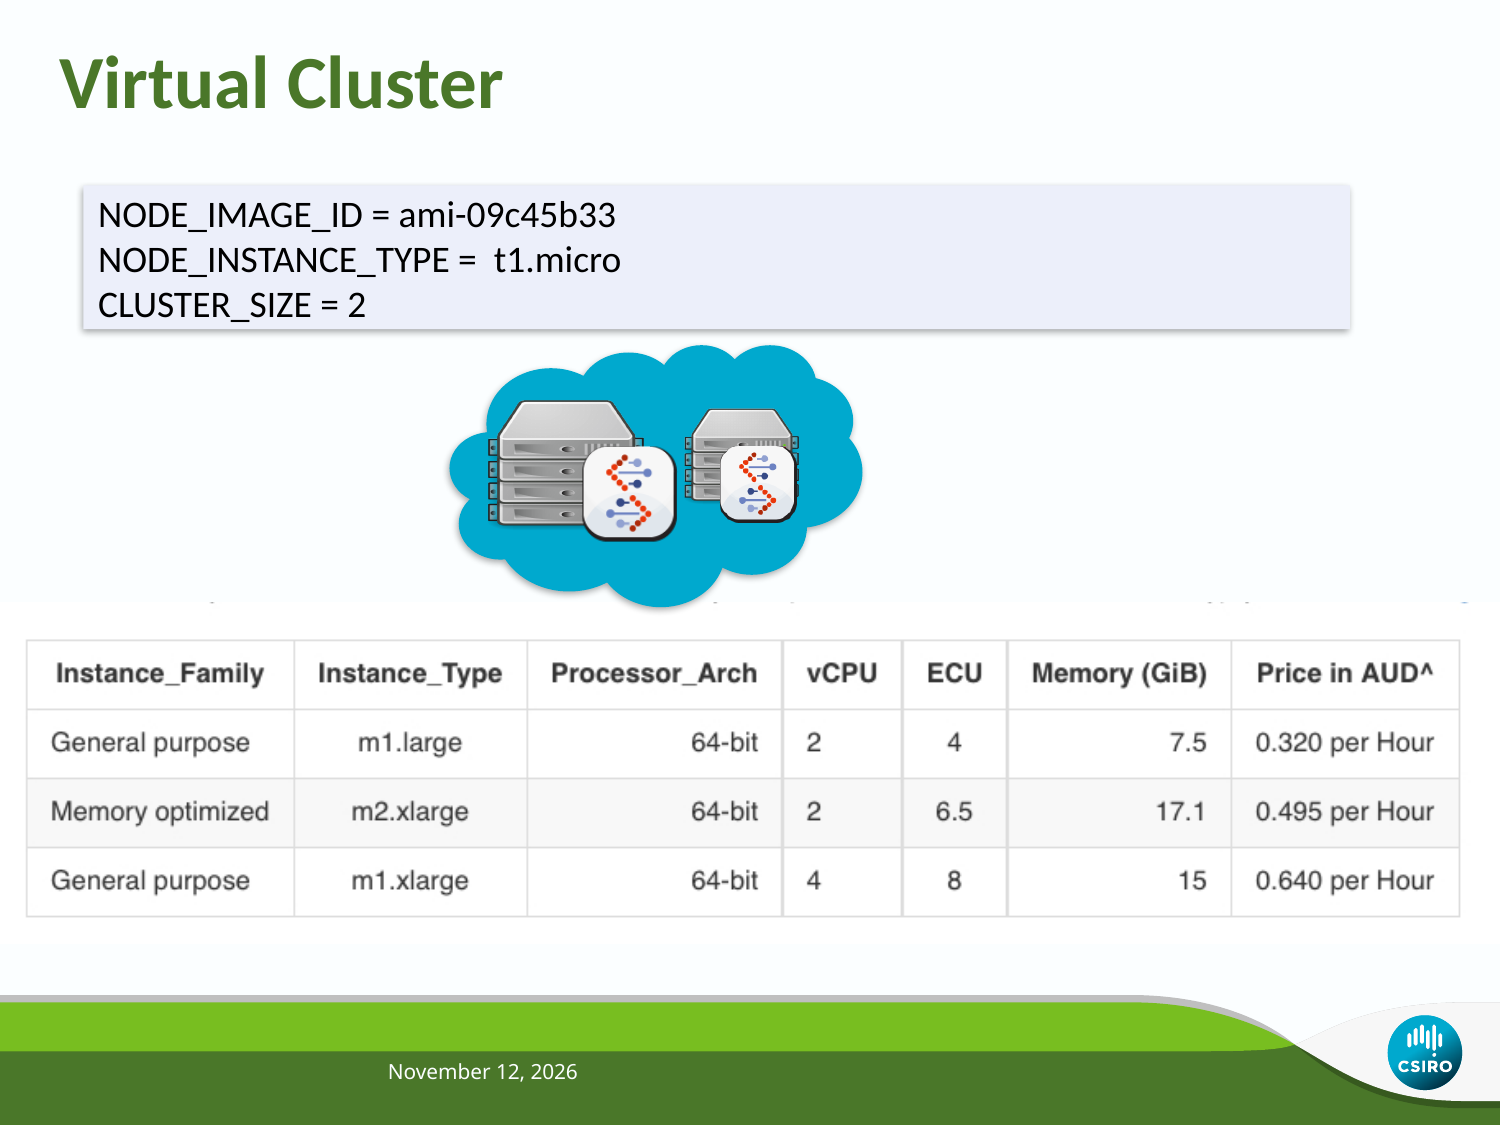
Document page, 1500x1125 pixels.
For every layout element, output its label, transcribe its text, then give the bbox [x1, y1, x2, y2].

picture [479, 375, 679, 562]
text_box [584, 344, 864, 528]
text_box [448, 434, 474, 553]
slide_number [372, 1042, 657, 1103]
title Virtual Cluster [58, 44, 1448, 186]
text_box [677, 390, 810, 528]
text_box [512, 536, 807, 600]
text_box [522, 367, 580, 373]
text_box NODE_IMAGE_ID = ami-09c45b33 NODE_INSTANCE_TYPE = t1.micro CLUSTER_SIZE = 2 [83, 185, 1351, 330]
picture [0, 601, 1500, 944]
